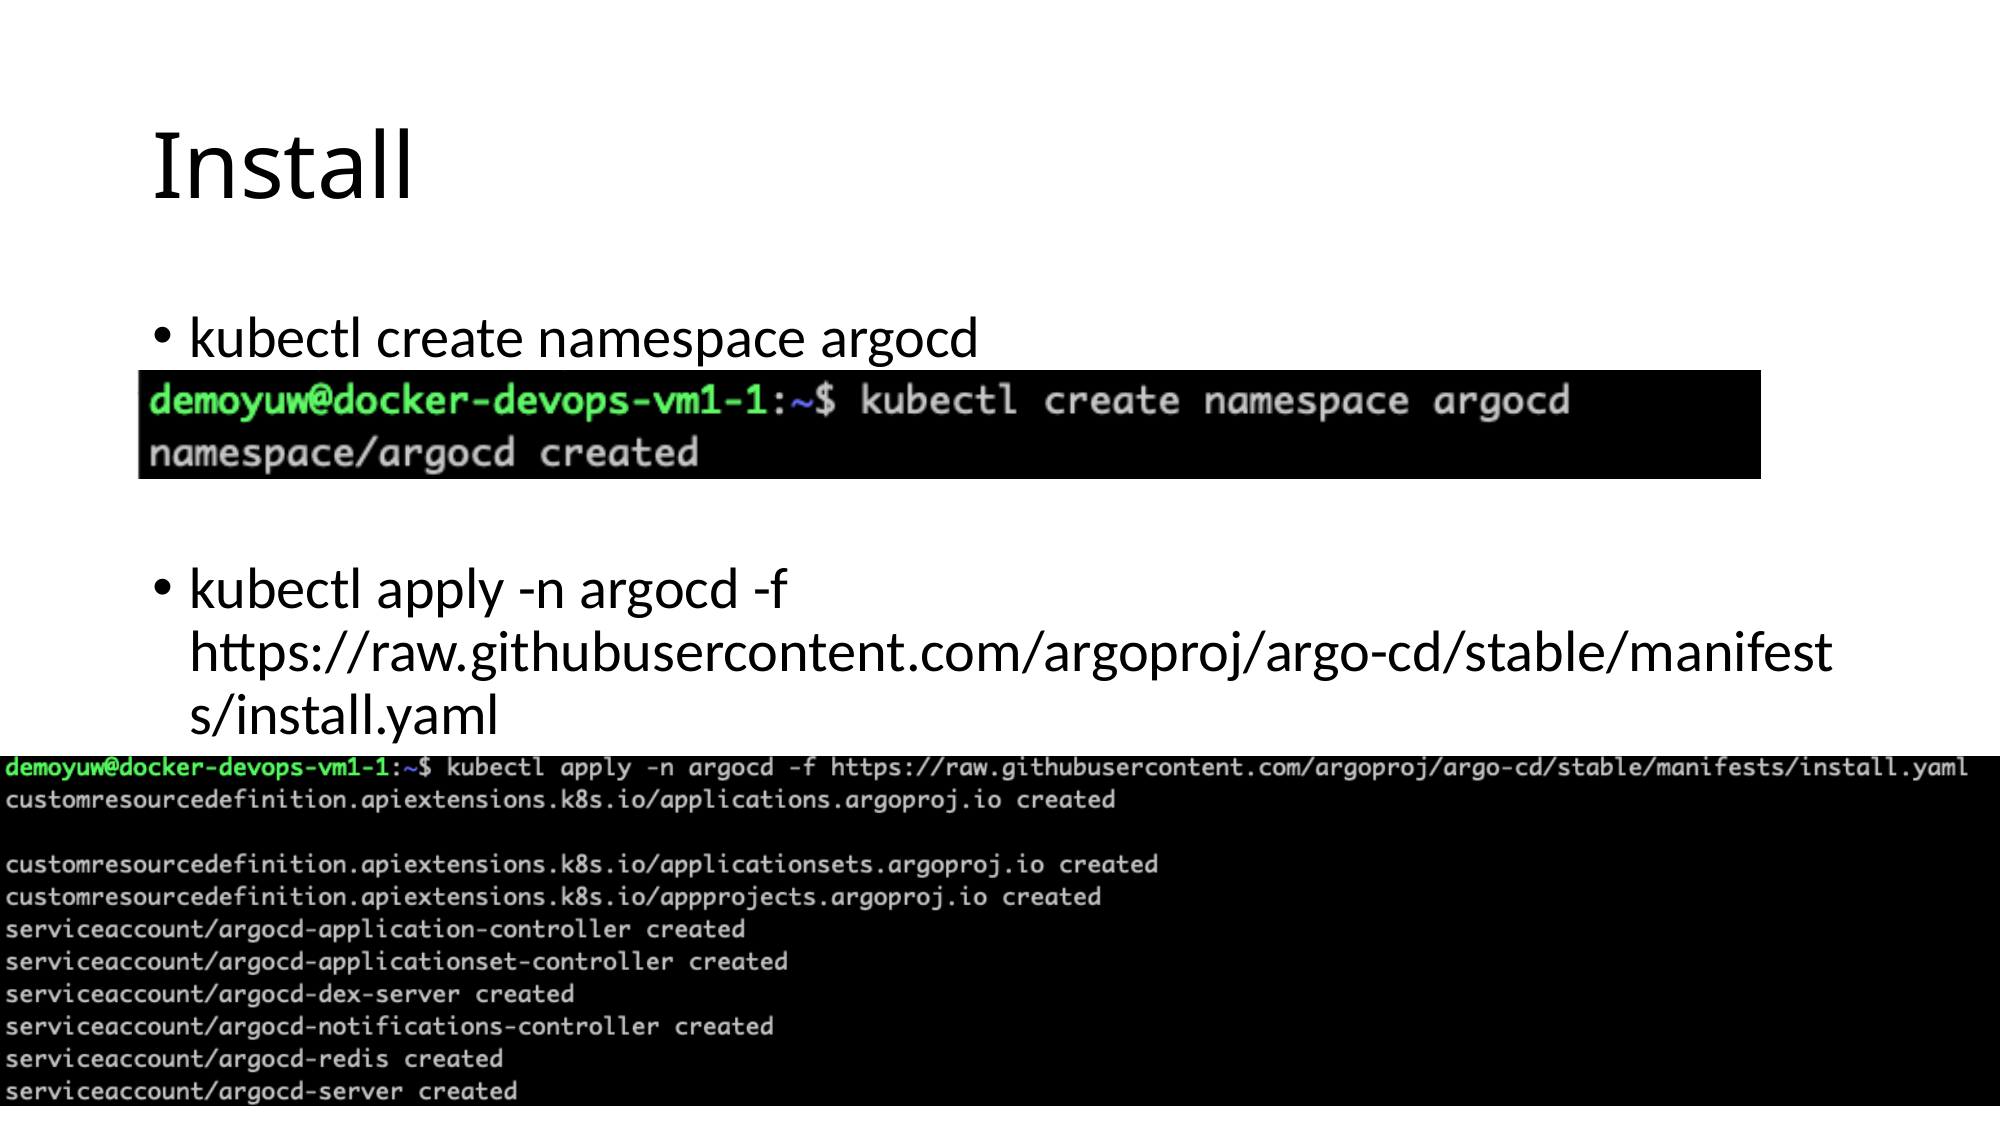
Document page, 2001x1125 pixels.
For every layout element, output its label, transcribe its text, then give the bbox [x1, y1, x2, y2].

list kubectl create namespace argocd kubectl apply -n argocd -f https://raw.githubusercontent.com/argoproj/argo-cd/stable/manifests/install.yaml [137, 299, 1863, 756]
picture [137, 370, 1761, 479]
title Install [137, 59, 1863, 278]
picture [0, 756, 2000, 1106]
